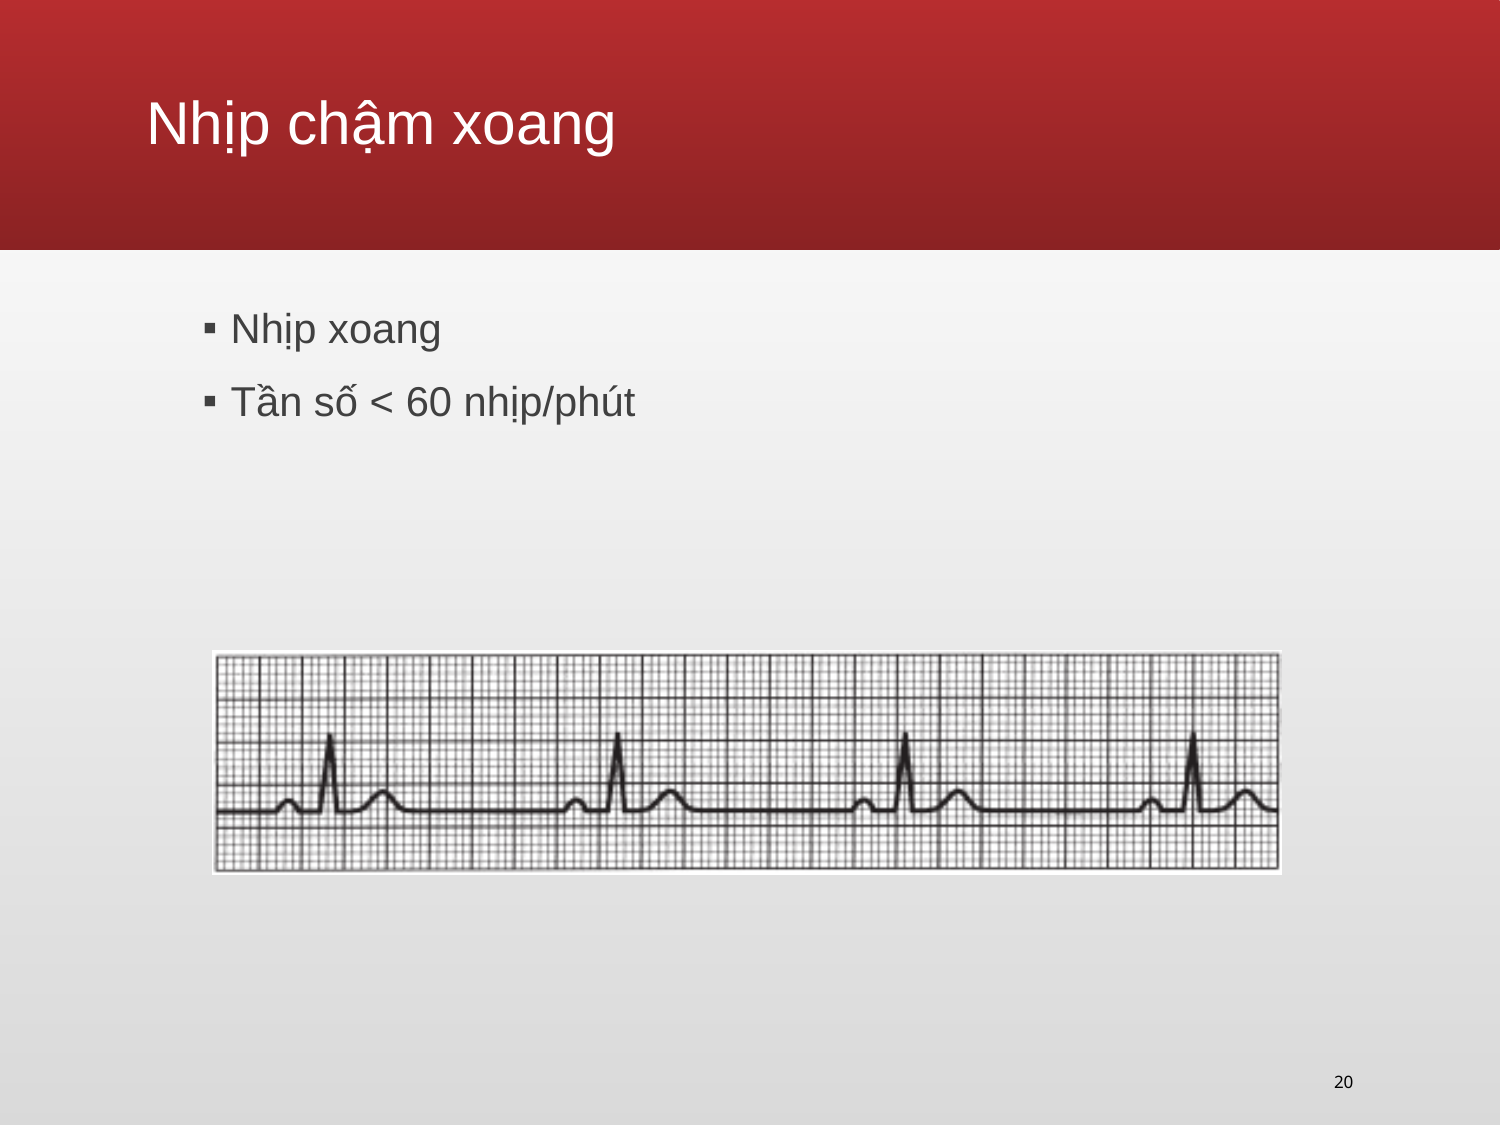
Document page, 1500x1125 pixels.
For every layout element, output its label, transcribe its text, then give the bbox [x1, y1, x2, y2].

title Nhịp chậm xoang [131, 16, 1369, 234]
picture [212, 650, 1282, 875]
slide_number 20 [1265, 1063, 1369, 1103]
list Nhịp xoang Tần số < 60 nhịp/phút [187, 299, 1313, 1050]
